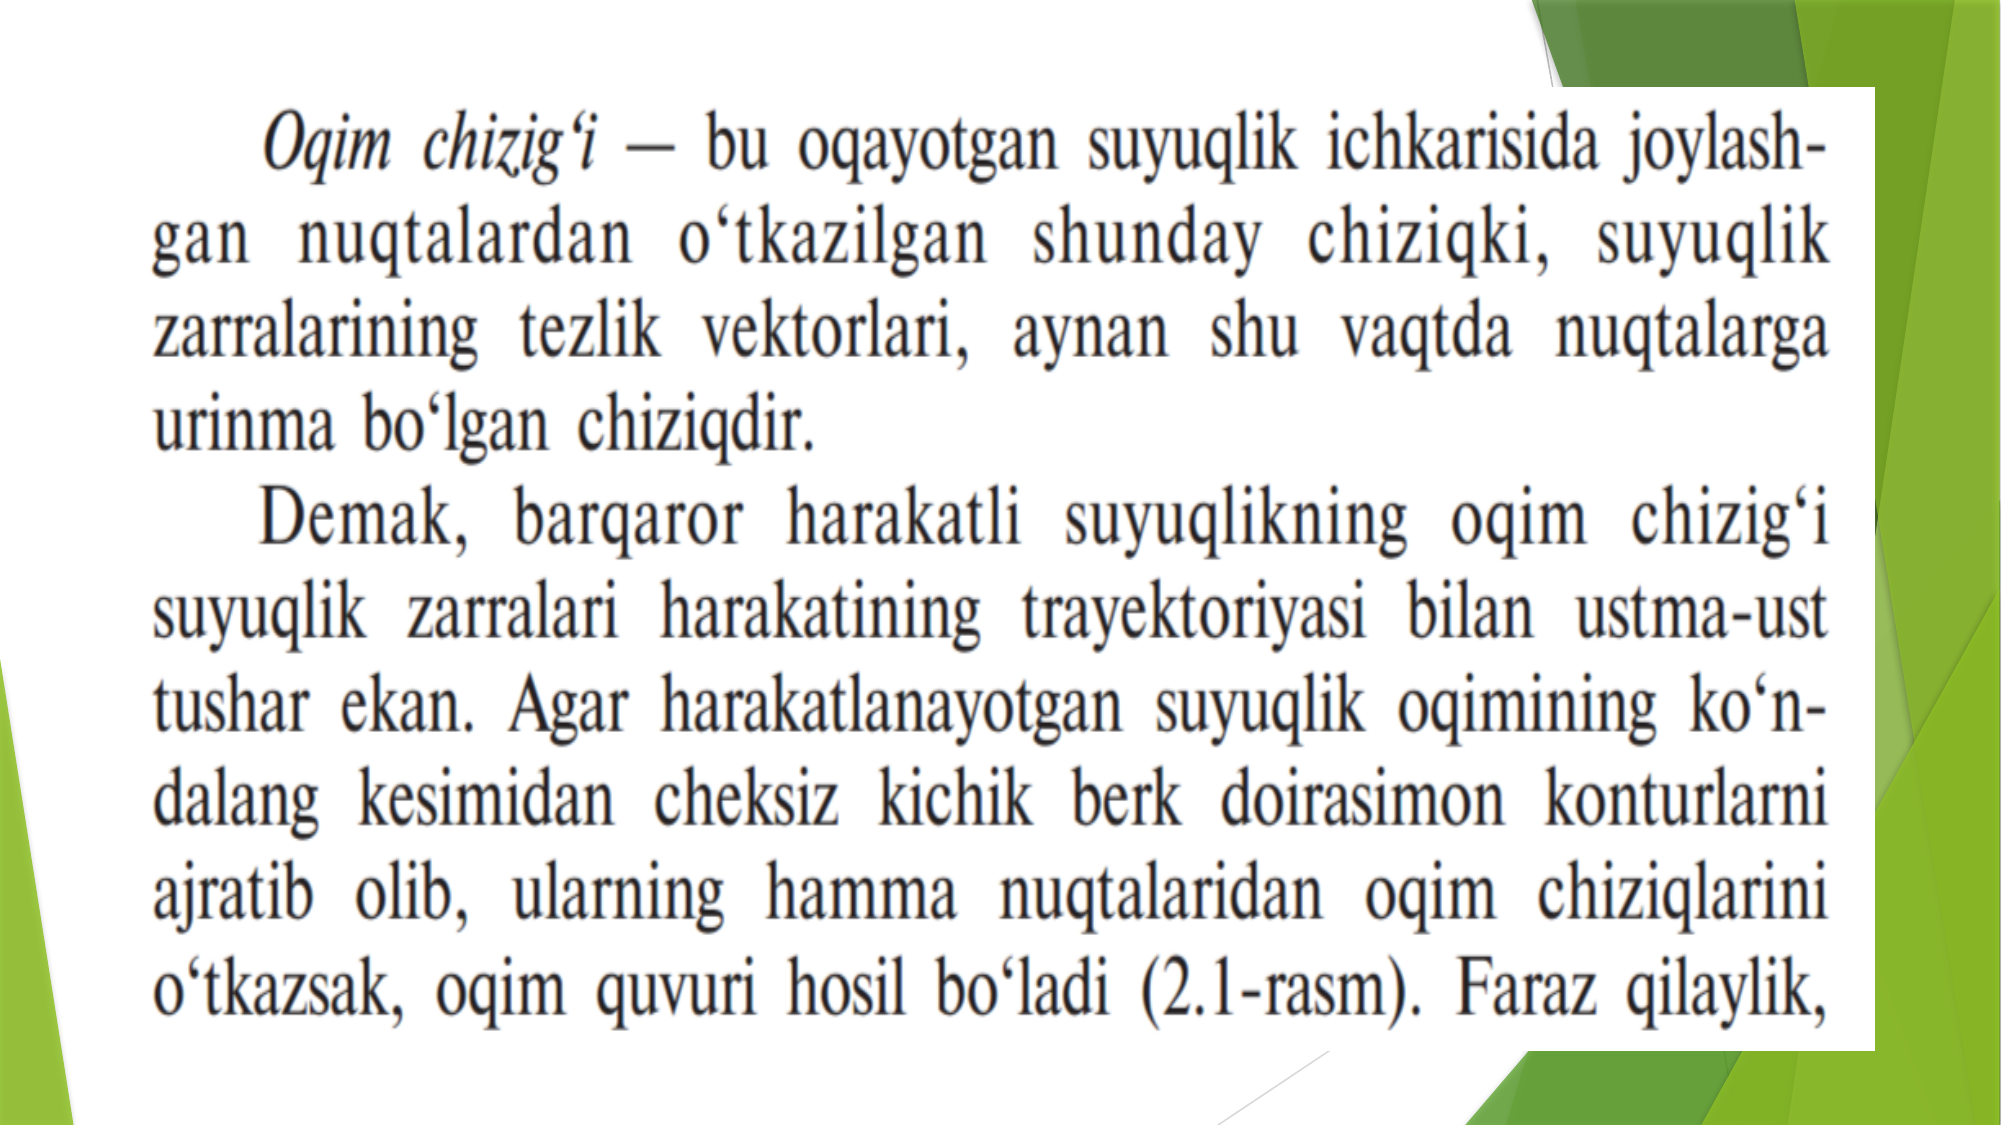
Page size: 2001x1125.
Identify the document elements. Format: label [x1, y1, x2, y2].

picture [114, 86, 1875, 1052]
